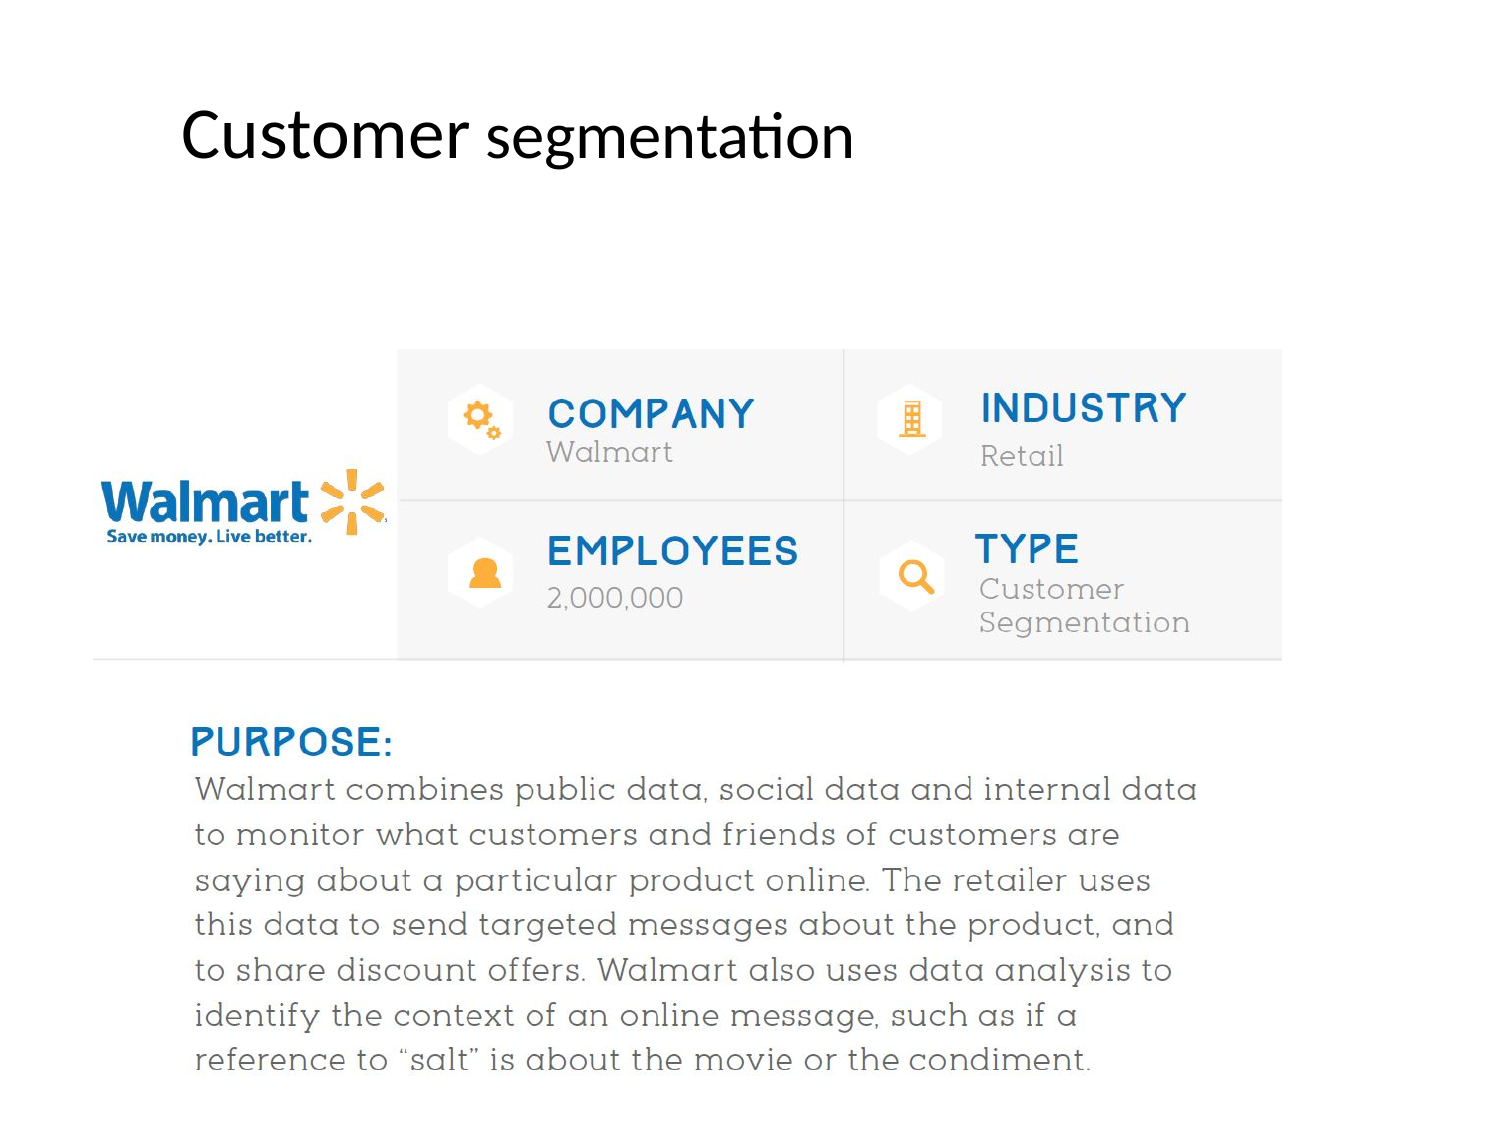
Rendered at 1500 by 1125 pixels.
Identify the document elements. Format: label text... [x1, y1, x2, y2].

title Customer segmentation [93, 76, 944, 182]
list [93, 349, 1282, 1105]
